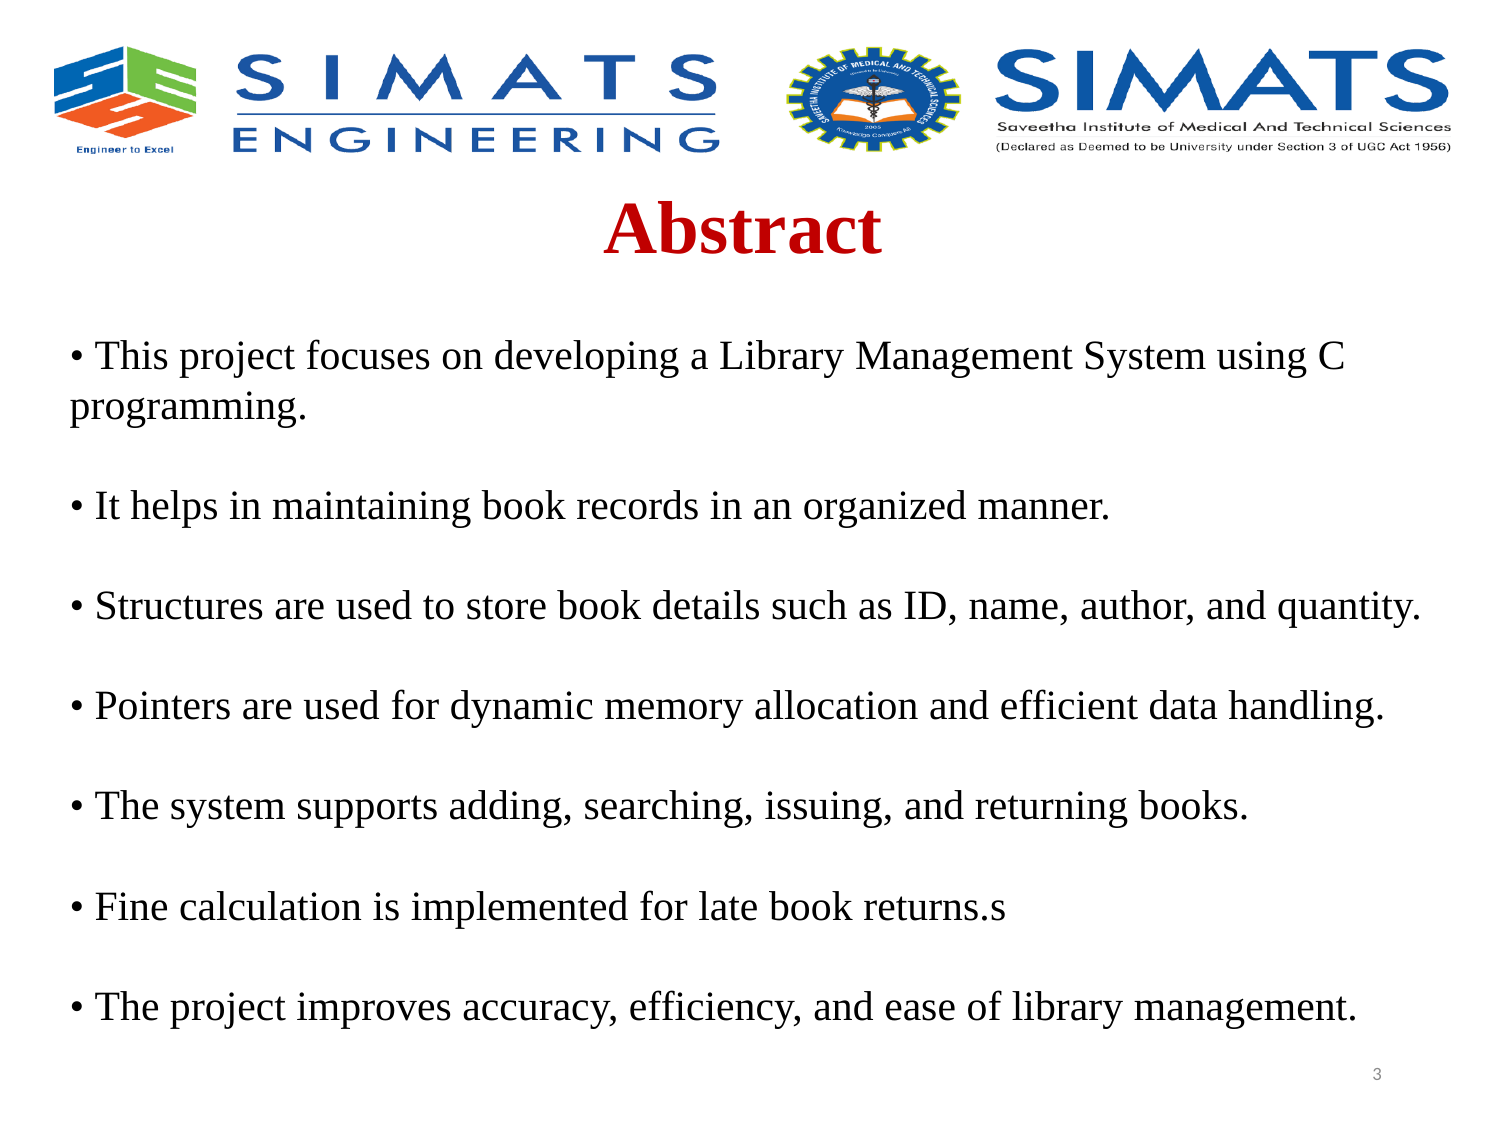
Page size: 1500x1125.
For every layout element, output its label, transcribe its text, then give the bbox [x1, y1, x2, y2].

text_box • This project focuses on developing a Library Management System using C programming. • It helps in maintaining book records in an organized manner. • Structures are used to store book details such as ID, name, author, and quantity. • Pointers are used for dynamic memory allocation and efficient data handling. • The system supports adding, searching, issuing, and returning books. • Fine calculation is implemented for late book returns.s • The project improves accuracy, efficiency, and ease of library management. [54, 320, 1468, 1036]
picture [54, 46, 1451, 154]
title Abstract [137, 164, 1368, 295]
slide_number 3 [1059, 1042, 1397, 1103]
